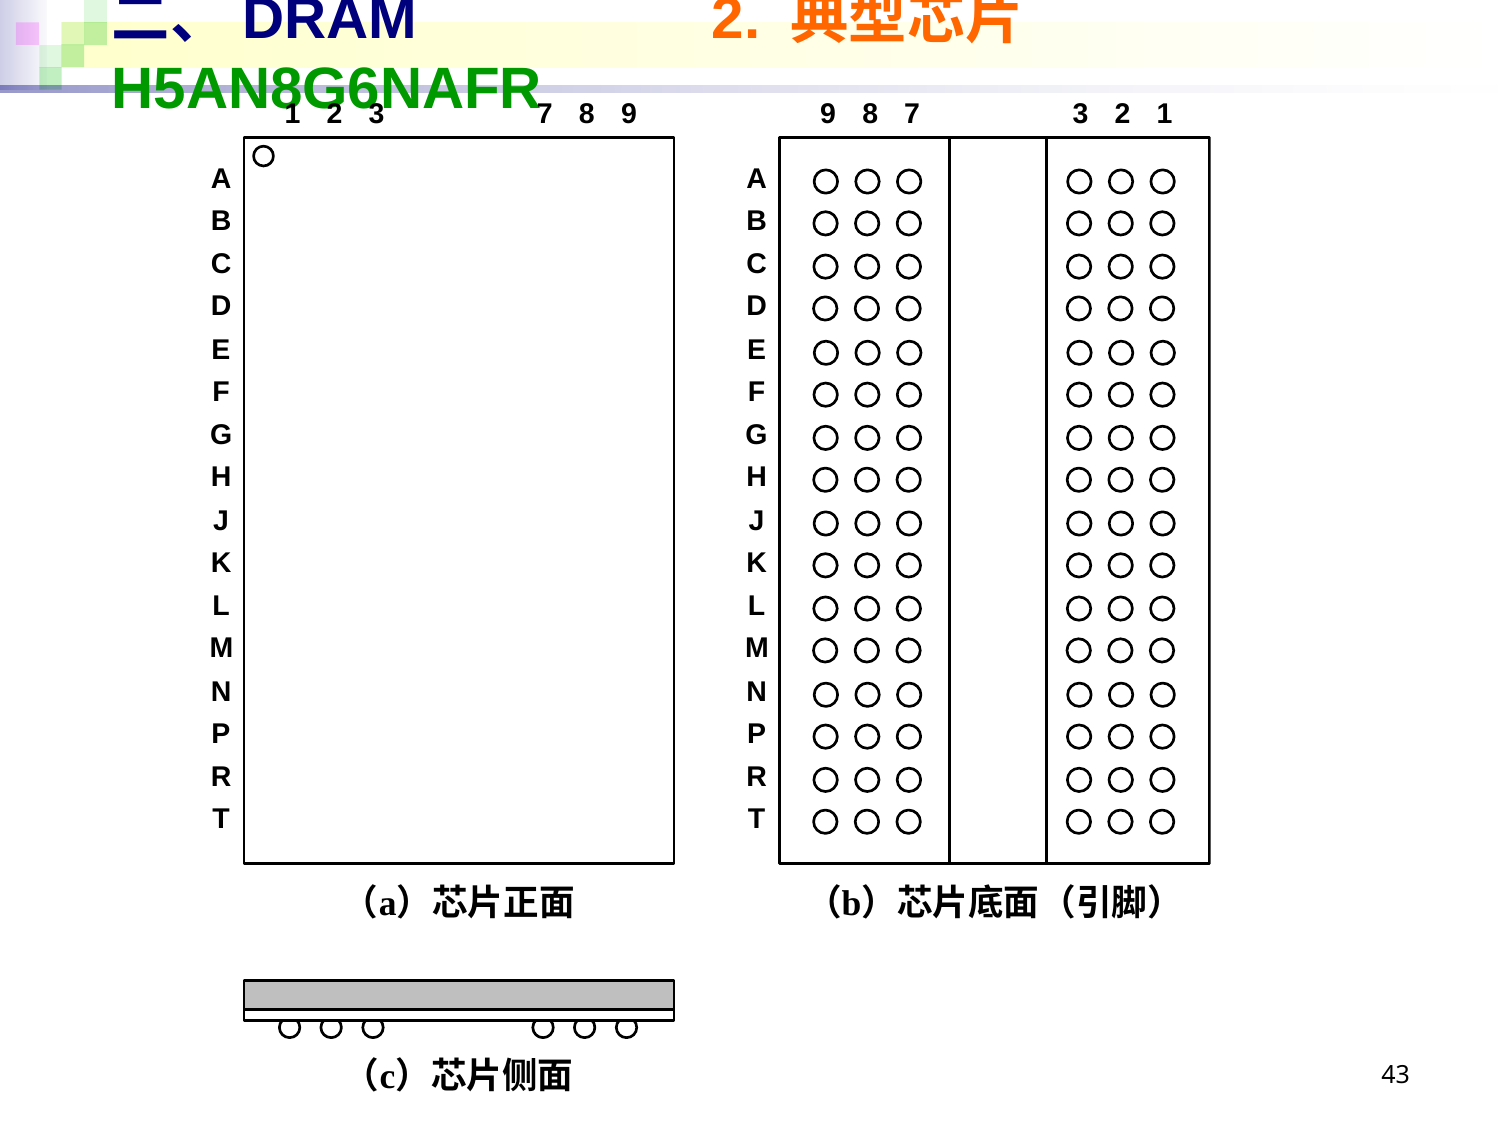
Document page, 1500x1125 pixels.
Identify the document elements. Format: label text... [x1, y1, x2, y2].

slide_number 43 [1216, 1024, 1426, 1101]
title 二、DRAM 2. 典型芯片 H5AN8G6NAFR [96, 6, 1448, 94]
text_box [206, 94, 1211, 1101]
